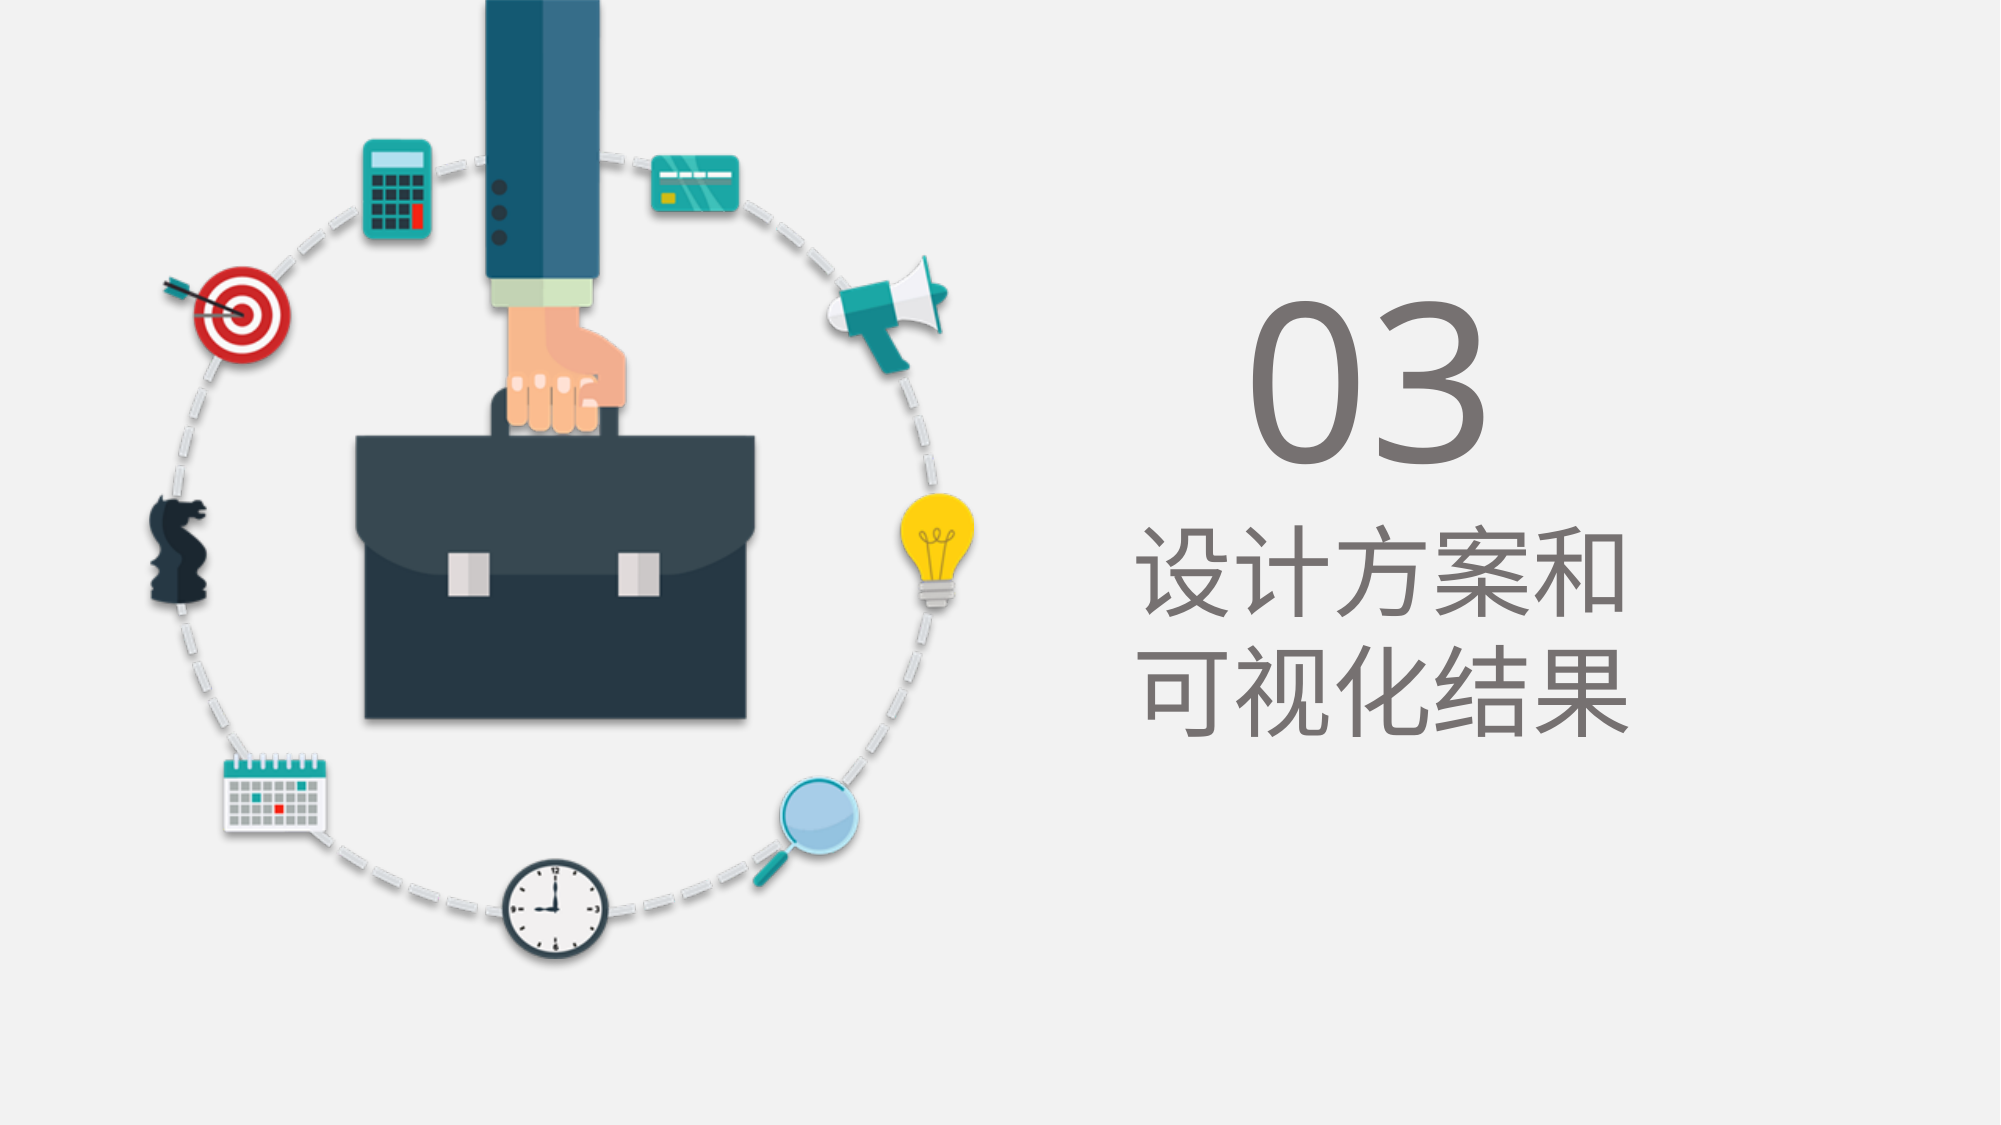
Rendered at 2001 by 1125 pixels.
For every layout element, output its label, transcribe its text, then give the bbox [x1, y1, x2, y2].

text_box 03 [1242, 240, 1567, 507]
text_box 设计方案和可视化结果 [1132, 509, 1677, 632]
picture [149, 0, 974, 959]
